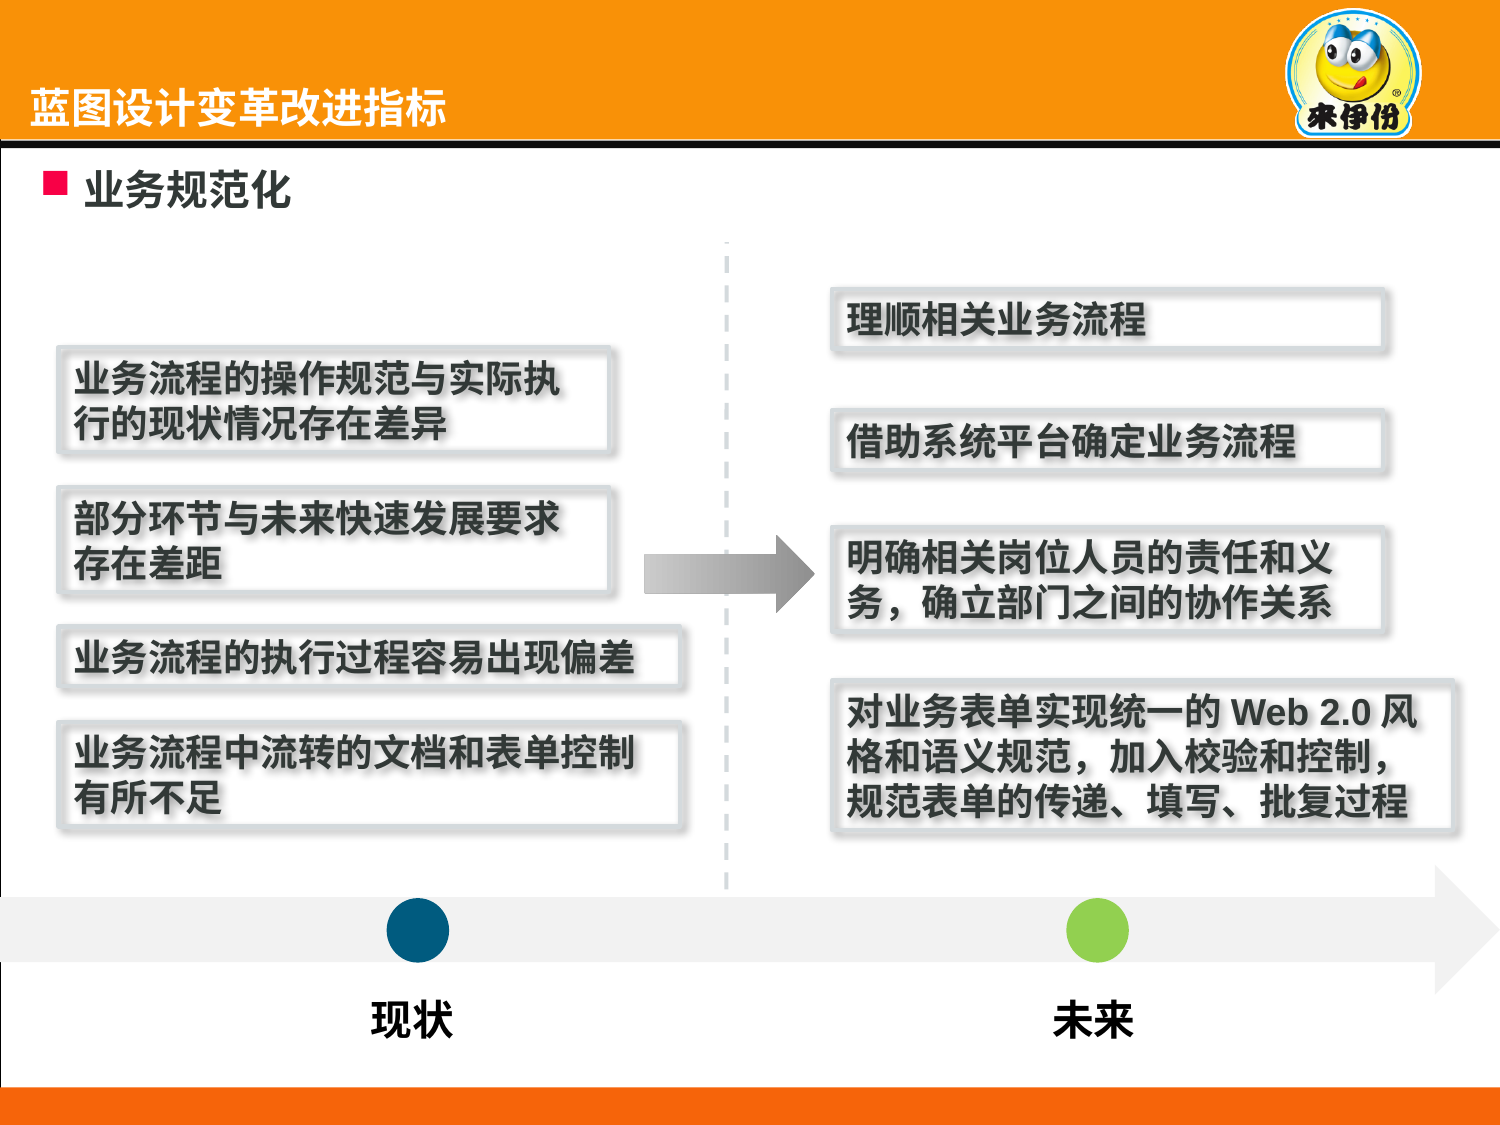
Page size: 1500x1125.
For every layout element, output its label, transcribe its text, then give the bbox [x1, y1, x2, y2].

text_box 未来 [960, 984, 1227, 1053]
text_box 业务流程中流转的文档和表单控制有所不足 [58, 721, 680, 827]
text_box 6 [406, 567, 610, 571]
picture [1277, 0, 1430, 142]
text_box 现状 [279, 984, 546, 1053]
text_box [0, 862, 1500, 997]
text_box 业务流程的执行过程容易出现偏差 [58, 626, 680, 687]
text_box 蓝图设计变革改进指标 [0, 52, 1219, 138]
list 业务规范化 [33, 157, 1469, 221]
text_box 借助系统平台确定业务流程 [832, 410, 1383, 470]
text_box [644, 534, 805, 563]
text_box 明确相关岗位人员的责任和义务，确立部门之间的协作关系 [832, 526, 1383, 632]
text_box [644, 575, 815, 613]
title 蓝图设计关键设计原则 [0, 129, 1220, 216]
text_box [384, 896, 452, 965]
text_box 蓝图设计阶段总体成果 [832, 567, 1046, 571]
text_box 部分环节与未来快速发展要求存在差距 [58, 487, 610, 593]
text_box [1064, 896, 1131, 965]
text_box 理顺相关业务流程 [832, 288, 1383, 349]
text_box [644, 567, 813, 571]
text_box 业务流程的操作规范与实际执行的现状情况存在差异 [58, 347, 610, 453]
text_box 对业务表单实现统一的Web 2.0风格和语义规范，加入校验和控制，规范表单的传递、填写、批复过程 [832, 680, 1454, 831]
